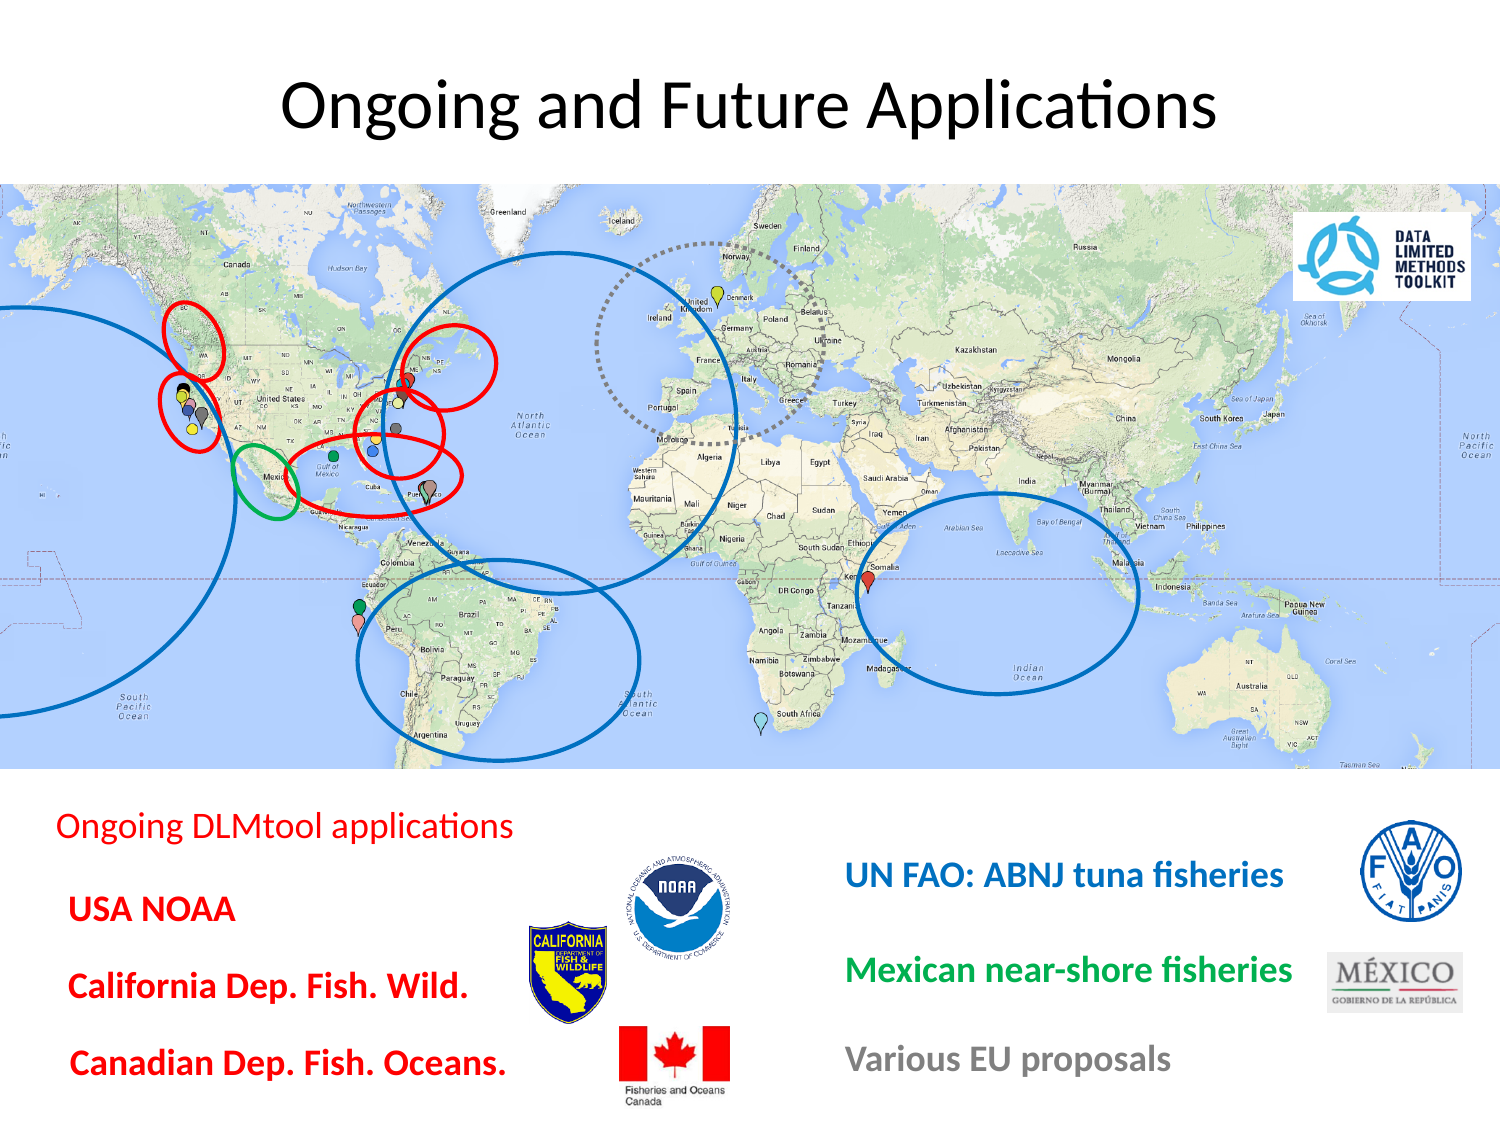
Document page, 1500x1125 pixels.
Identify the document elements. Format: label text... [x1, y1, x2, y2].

text_box Ongoing DLMtool applications [41, 793, 560, 854]
picture [528, 920, 608, 1025]
text_box Canadian Dep. Fish. Oceans. [55, 1030, 523, 1091]
text_box USA NOAA [53, 876, 857, 1032]
picture [626, 856, 730, 961]
picture [1359, 820, 1462, 923]
title Ongoing and Future Applications [75, 42, 1425, 159]
picture [1327, 952, 1463, 1013]
text_box California Dep. Fish. Wild. [53, 954, 523, 1014]
picture [0, 183, 1500, 769]
text_box UN FAO: ABNJ tuna fisheries Mexican near-shore fisheries [830, 842, 1460, 998]
picture [619, 1025, 730, 1109]
text_box Various EU proposals [830, 1026, 1328, 1086]
